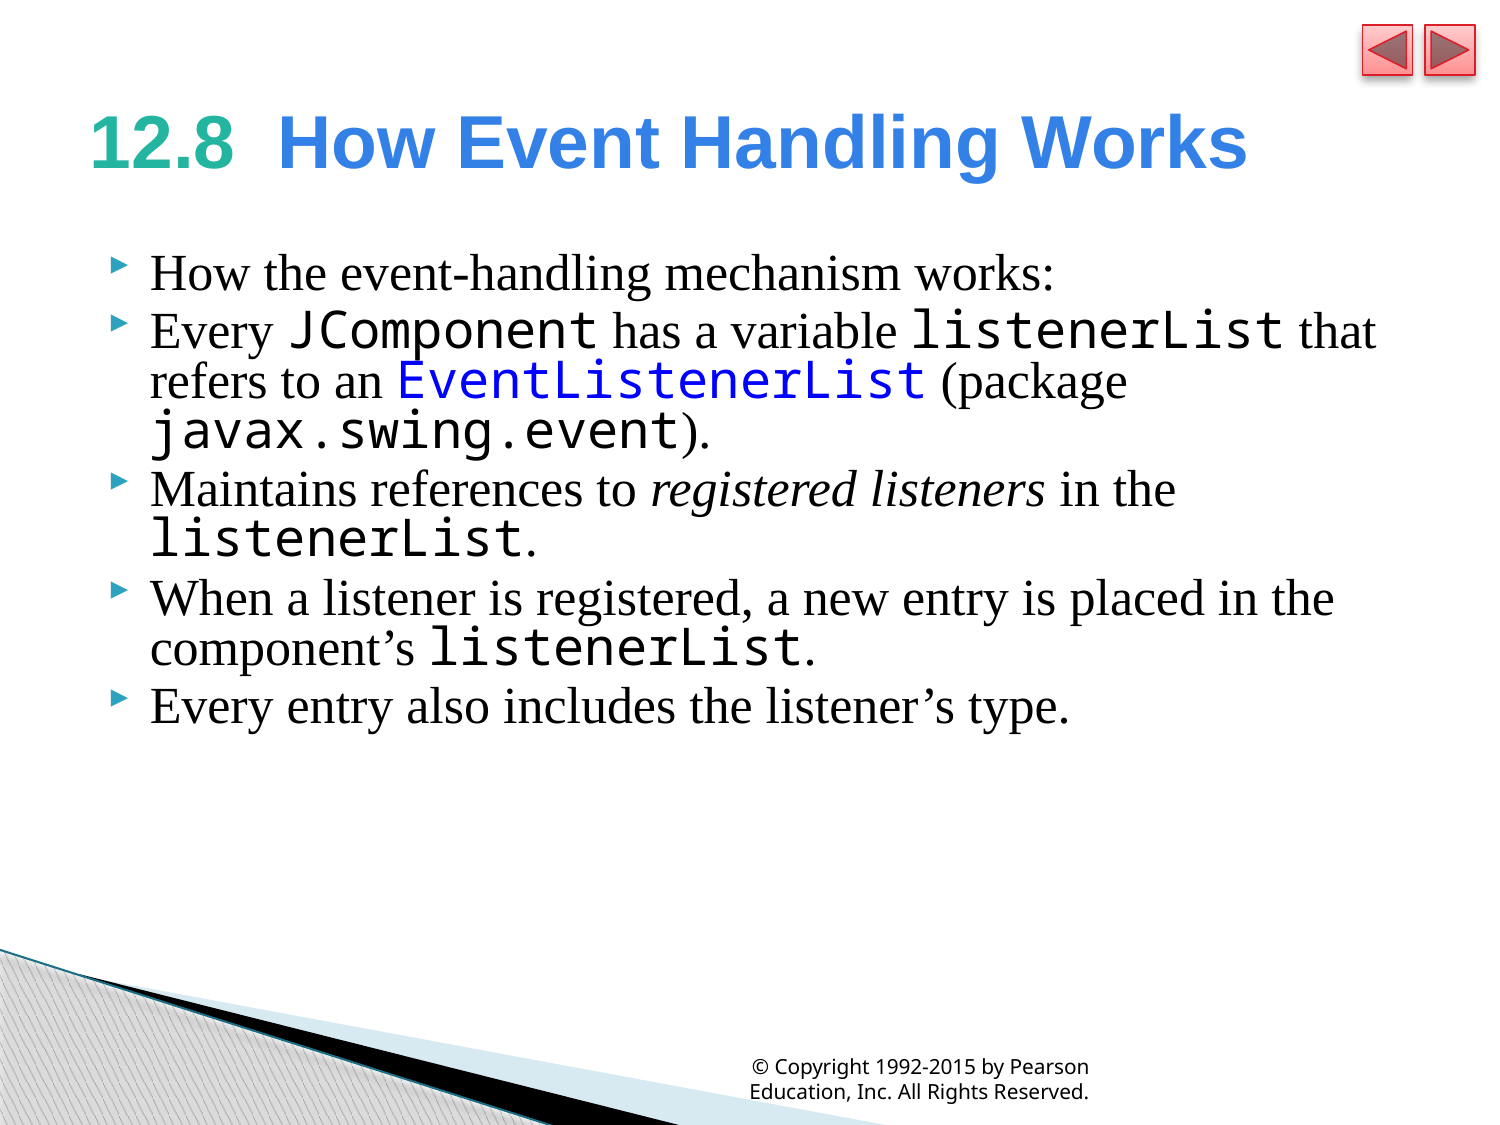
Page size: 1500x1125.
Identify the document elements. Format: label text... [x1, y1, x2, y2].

list How the event-handling mechanism works: Every JComponent has a variable listenerList that refers to an EventListenerList (package javax.swing.event). Maintains references to registered listeners in the listenerList. When a listener is registered, a new entry is placed in the component’s listenerList. Every entry also includes the listener’s type. [75, 242, 1425, 986]
title 12.8 How Event Handling Works [75, 45, 1425, 233]
footer © Copyright 1992-2015 by Pearson Education, Inc. All Rights Reserved. [650, 1051, 1105, 1112]
